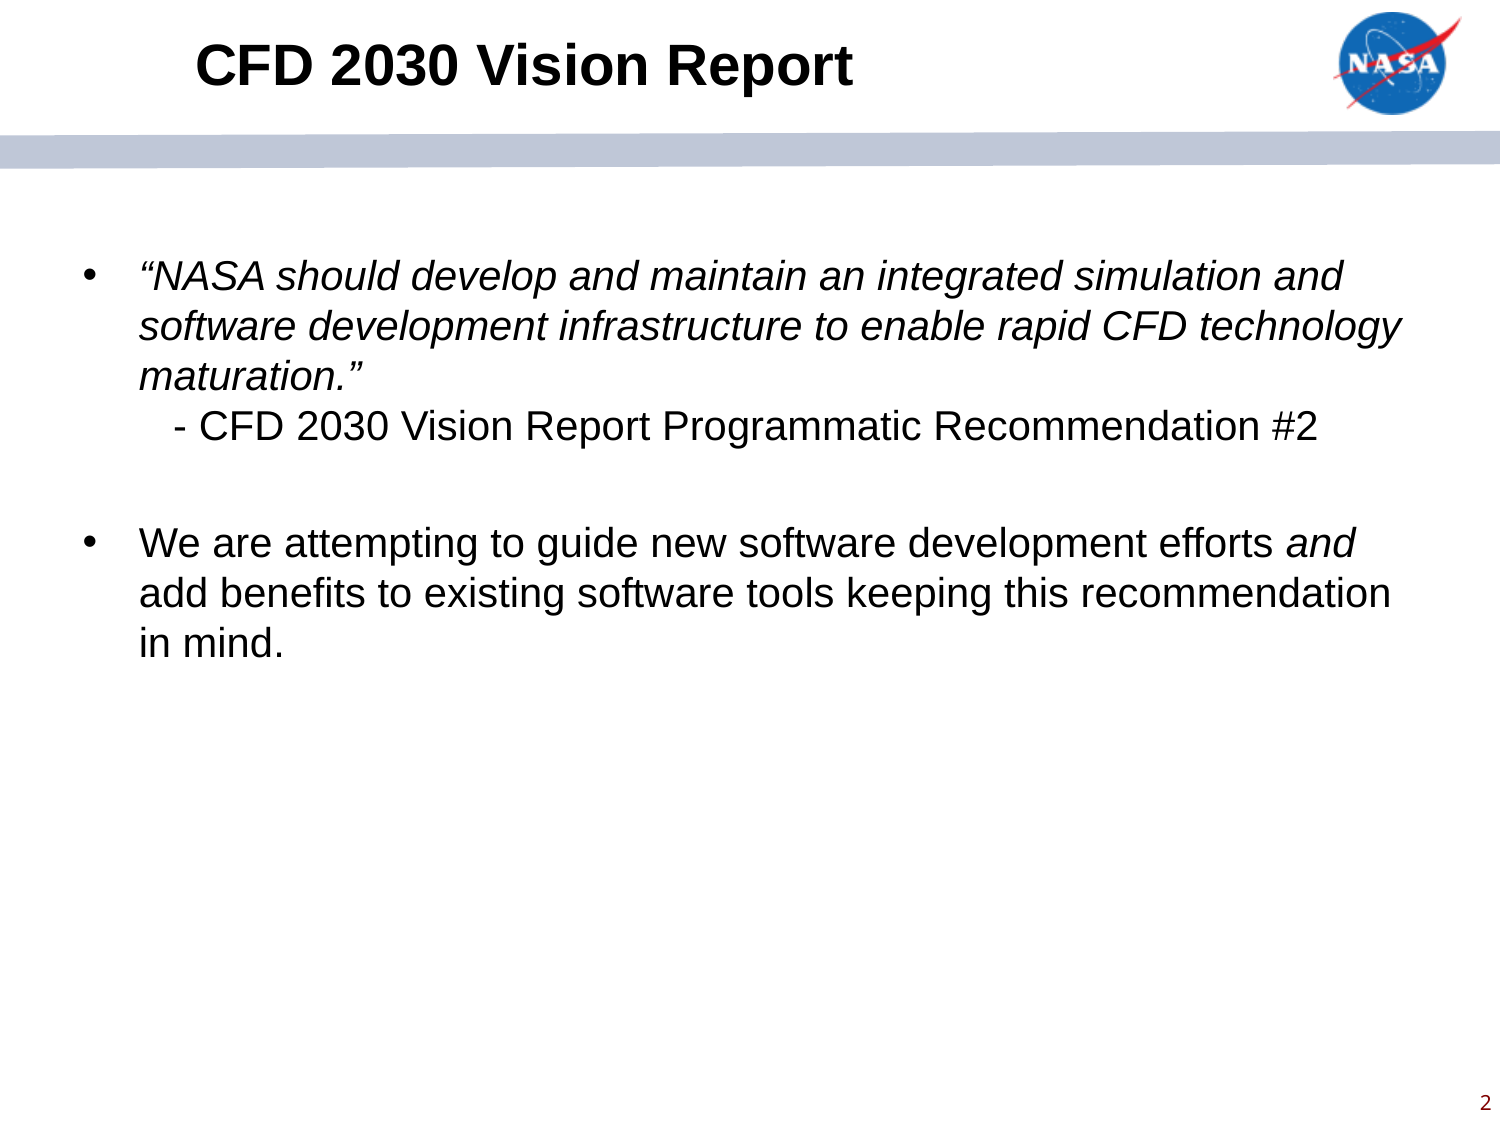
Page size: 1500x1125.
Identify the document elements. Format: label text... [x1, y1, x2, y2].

slide_number 2 [1469, 1084, 1500, 1125]
title CFD 2030 Vision Report [186, 0, 1451, 126]
picture [1451, 12, 1462, 115]
list “NASA should develop and maintain an integrated simulation and software development infrastructure to enable rapid CFD technology maturation.” - CFD 2030 Vision Report Programmatic Recommendation #2 We are attempting to guide new software development efforts and add benefits to existing software tools keeping this recommendation in mind. [74, 241, 1426, 985]
